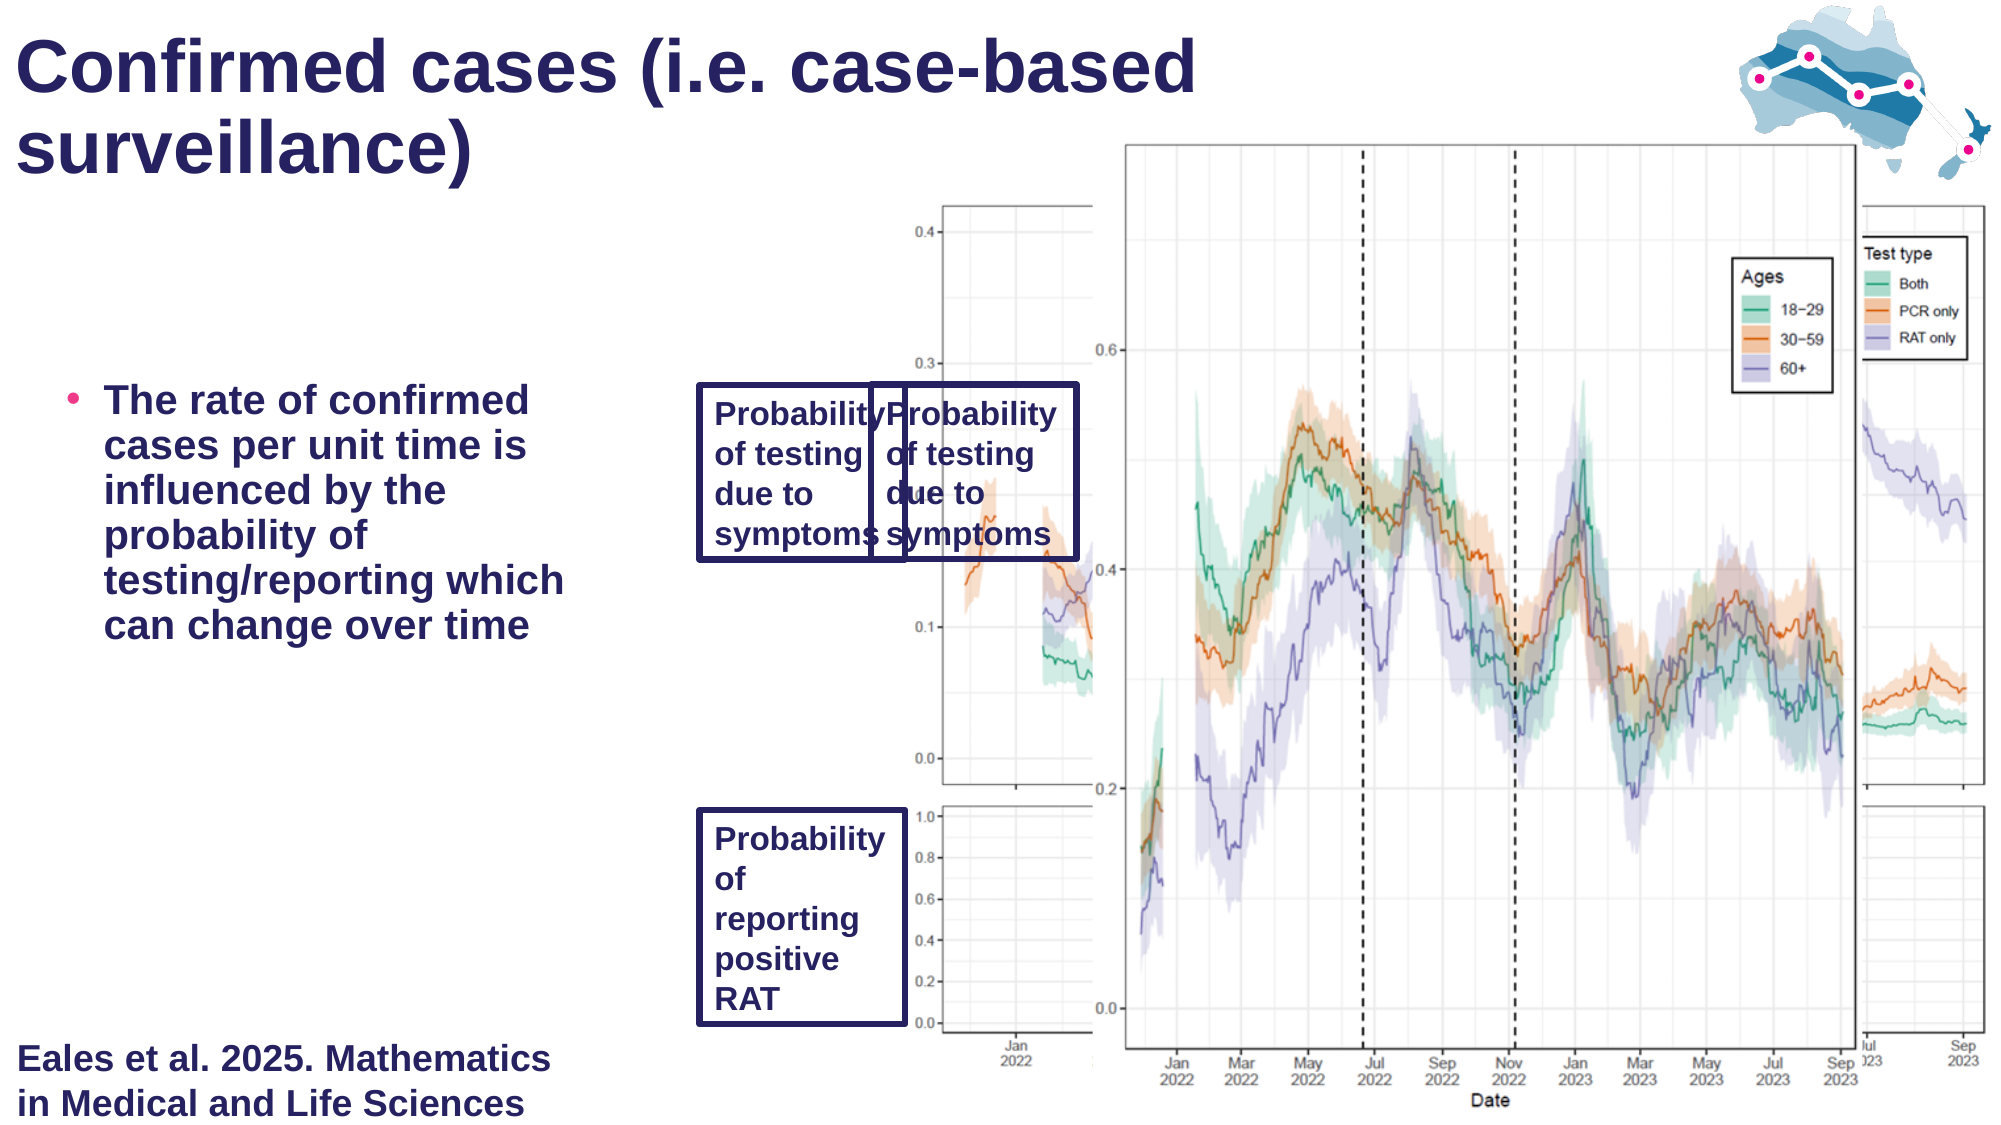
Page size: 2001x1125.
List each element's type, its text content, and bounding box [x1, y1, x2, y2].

text_box Probability of testing due to symptoms [699, 385, 906, 560]
title Confirmed cases (i.e. case-based surveillance) [0, 0, 1546, 218]
text_box The rate of confirmed cases per unit time is influenced by the probability of testing/reporting which can change over time [51, 370, 585, 919]
text_box Eales et al. 2025. Mathematics in Medical and Life Sciences [2, 1027, 585, 1125]
text_box Probability of testing due to symptoms [871, 384, 912, 559]
text_box Probability of reporting positive RAT [699, 809, 906, 1025]
picture [912, 0, 2000, 1125]
